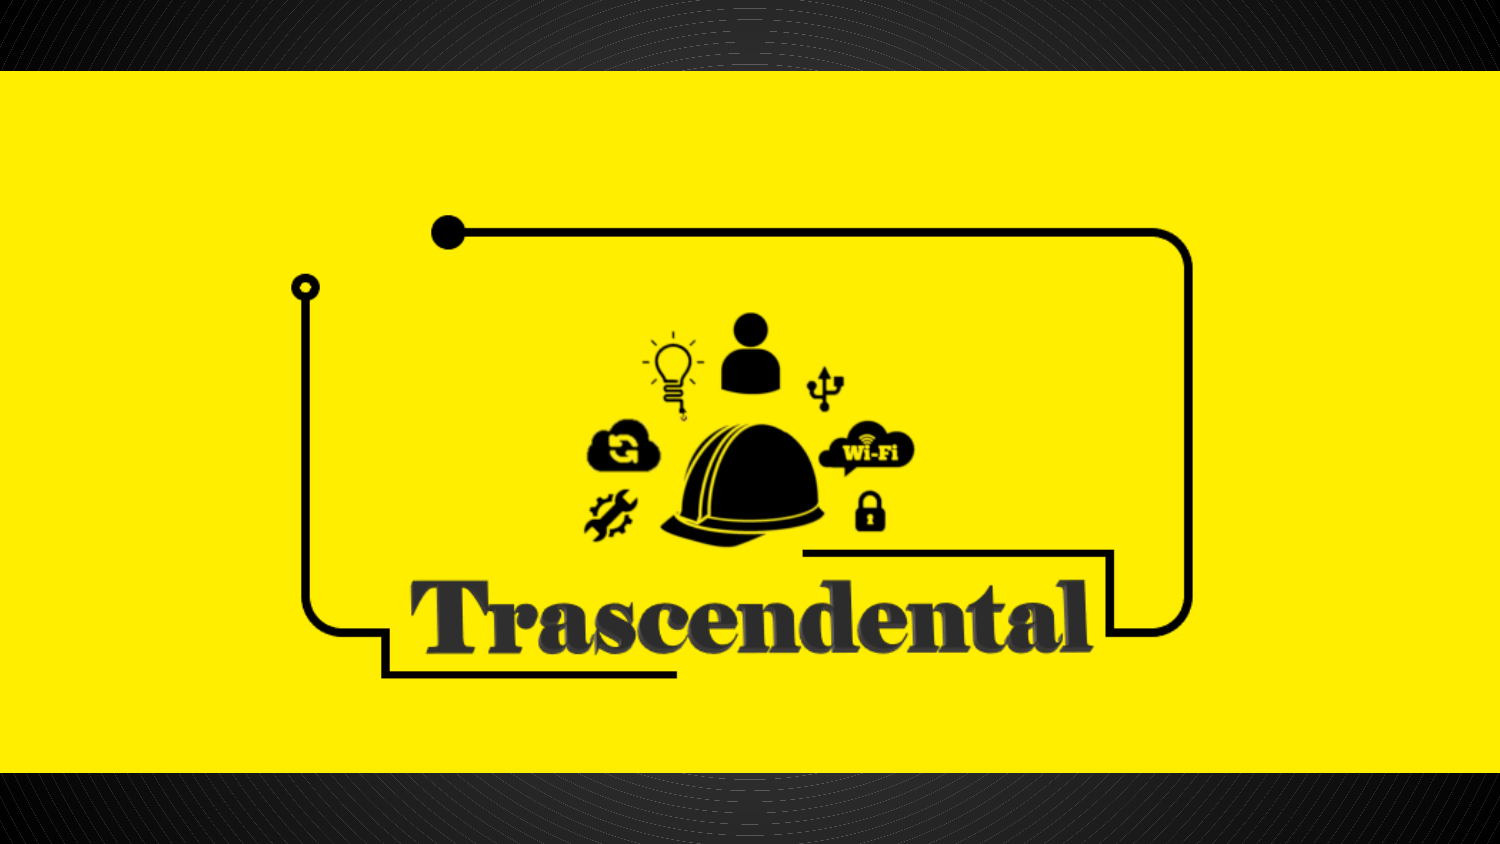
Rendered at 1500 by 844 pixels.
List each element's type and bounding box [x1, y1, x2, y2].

picture [0, 70, 1500, 773]
